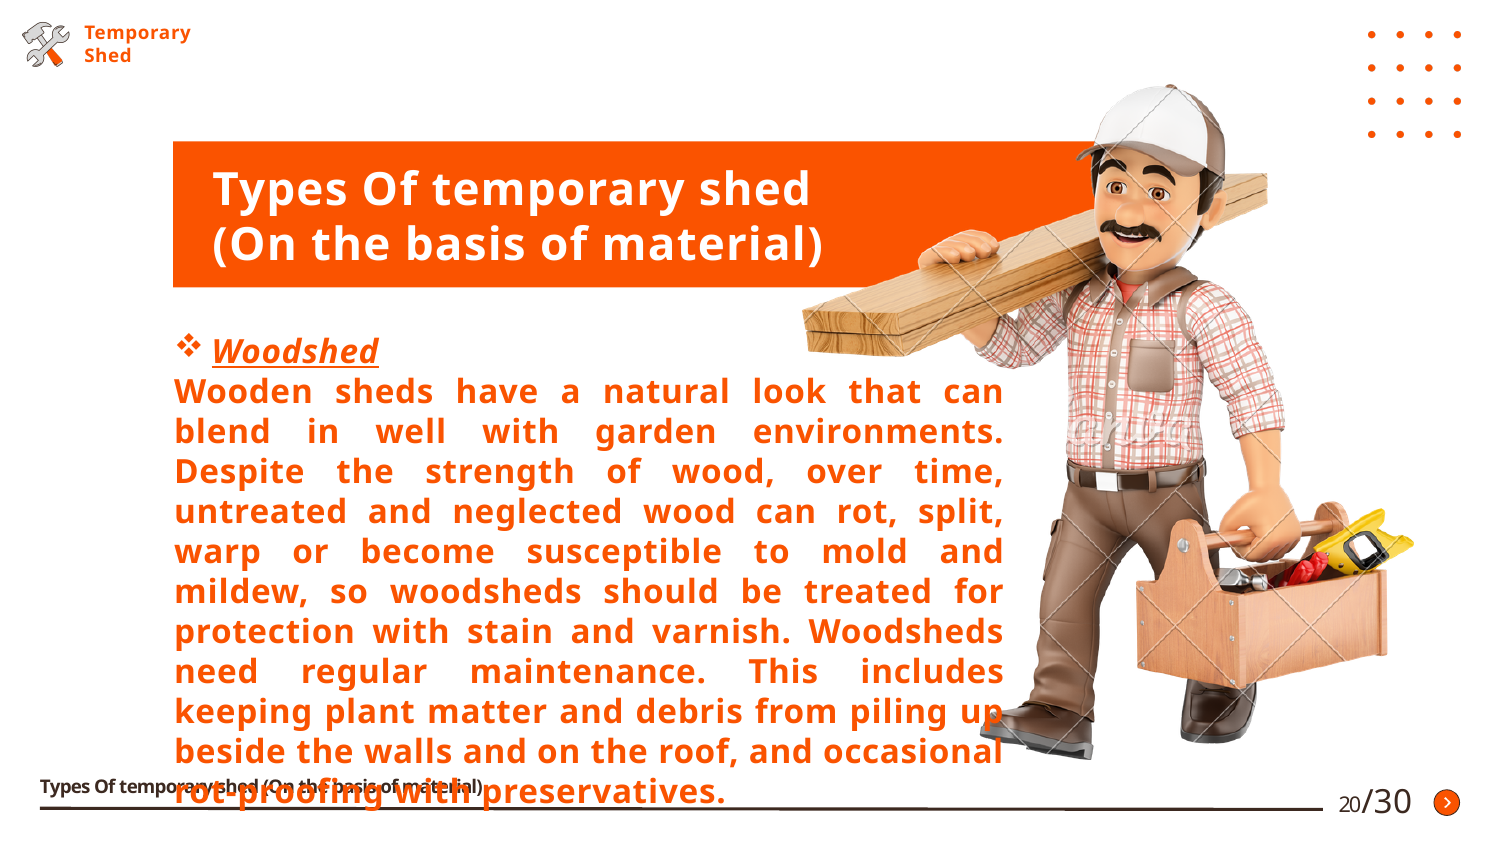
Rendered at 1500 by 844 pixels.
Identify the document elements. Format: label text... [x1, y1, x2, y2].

picture [1444, 797, 1451, 808]
text_box Woodshed Wooden sheds have a natural look that can blend in well with garden environments. Despite the strength of wood, over time, untreated and neglected wood can rot, split, warp or become susceptible to mold and mildew, so woodsheds should be treated for protection with stain and varnish. Woodsheds need regular maintenance. This includes keeping plant matter and debris from piling up beside the walls and on the roof, and occasional rot-proofing with preservatives. [173, 768, 1007, 810]
picture [22, 21, 70, 67]
footer Types Of temporary shed (On the basis of material) [38, 771, 600, 844]
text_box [172, 84, 1415, 760]
text_box Temporary Shed [83, 20, 244, 66]
picture [1368, 31, 1461, 138]
text_box 20/30 [1337, 781, 1419, 821]
